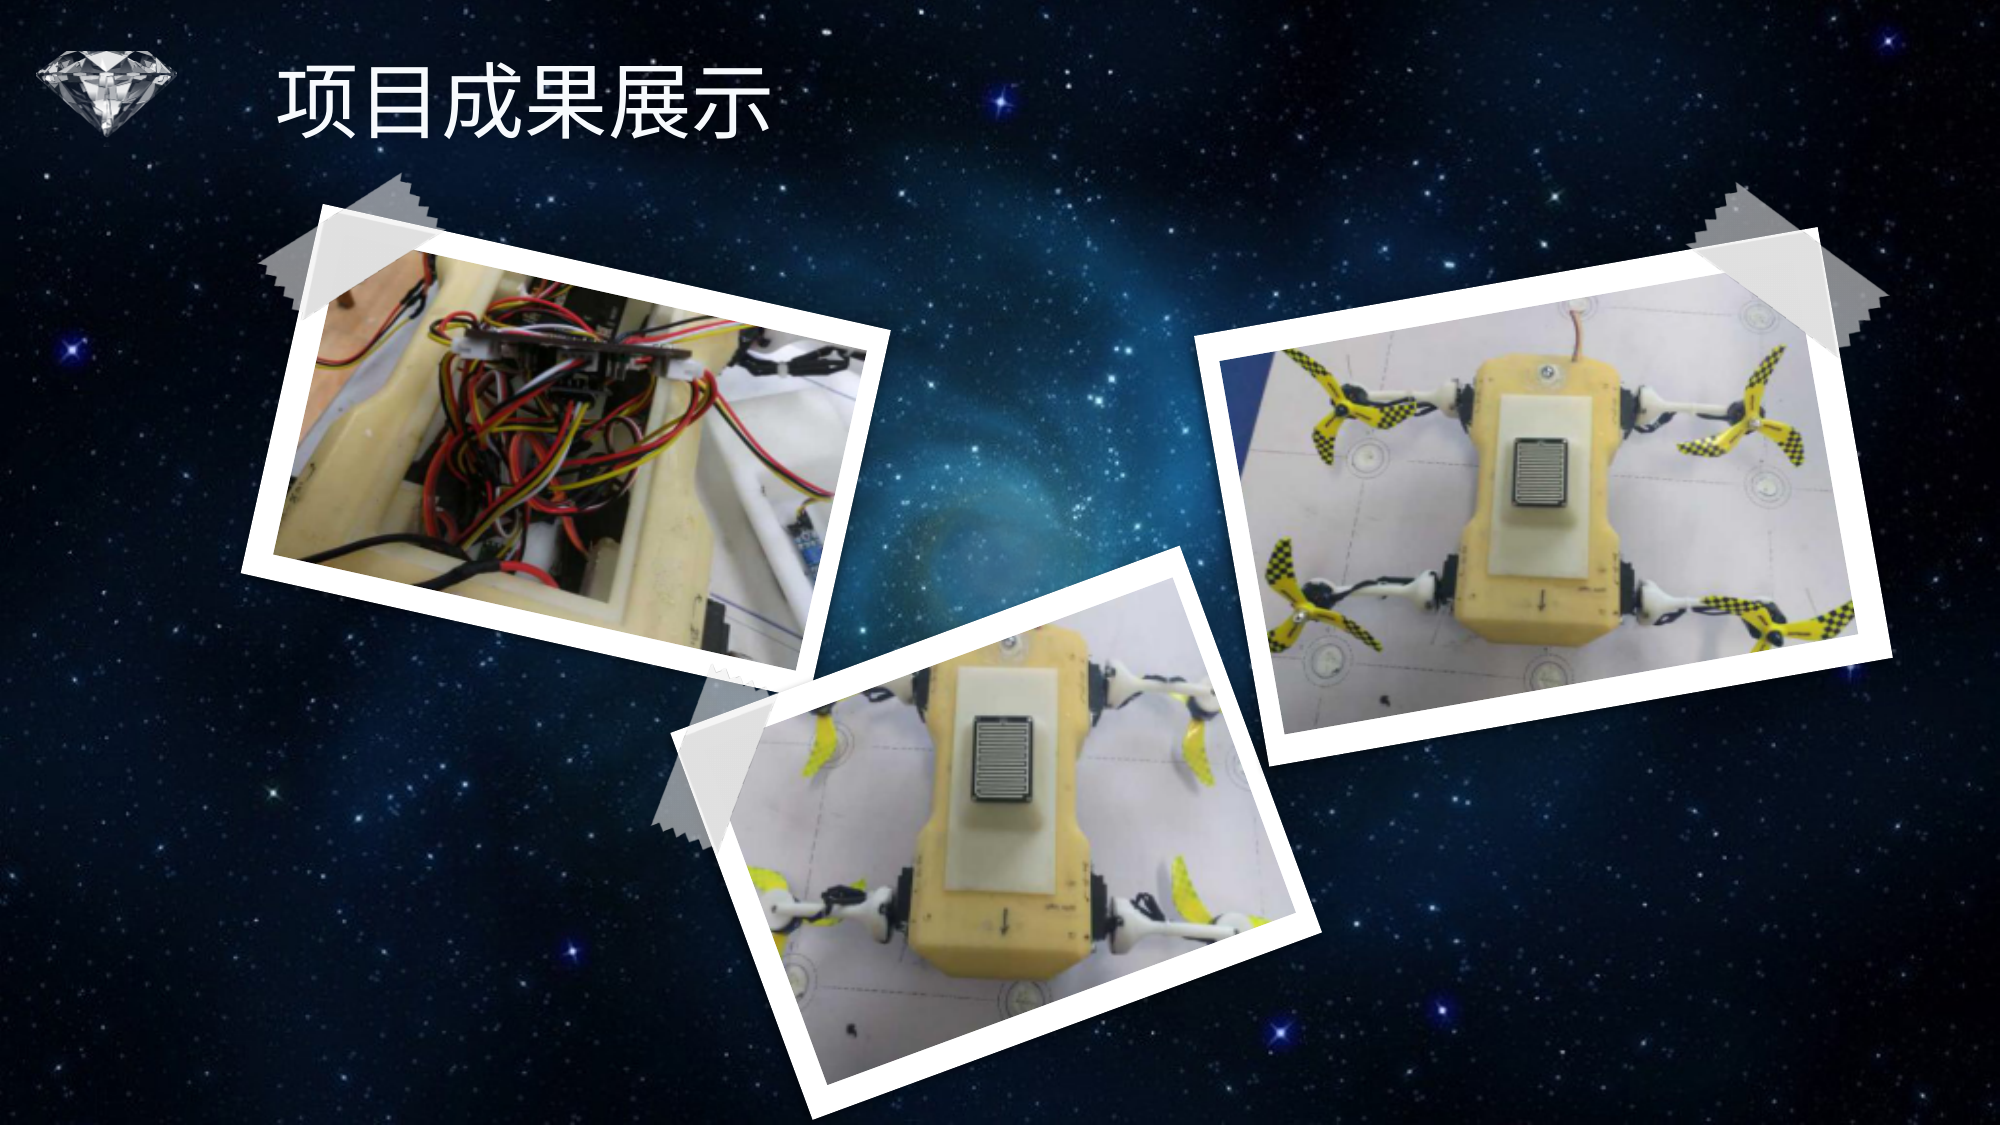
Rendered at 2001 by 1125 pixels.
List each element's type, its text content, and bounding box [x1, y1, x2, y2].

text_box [632, 626, 1268, 1039]
picture [0, 0, 2000, 1125]
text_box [263, 162, 857, 641]
text_box 项目成果展示 [108, 32, 944, 166]
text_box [1226, 173, 1884, 716]
